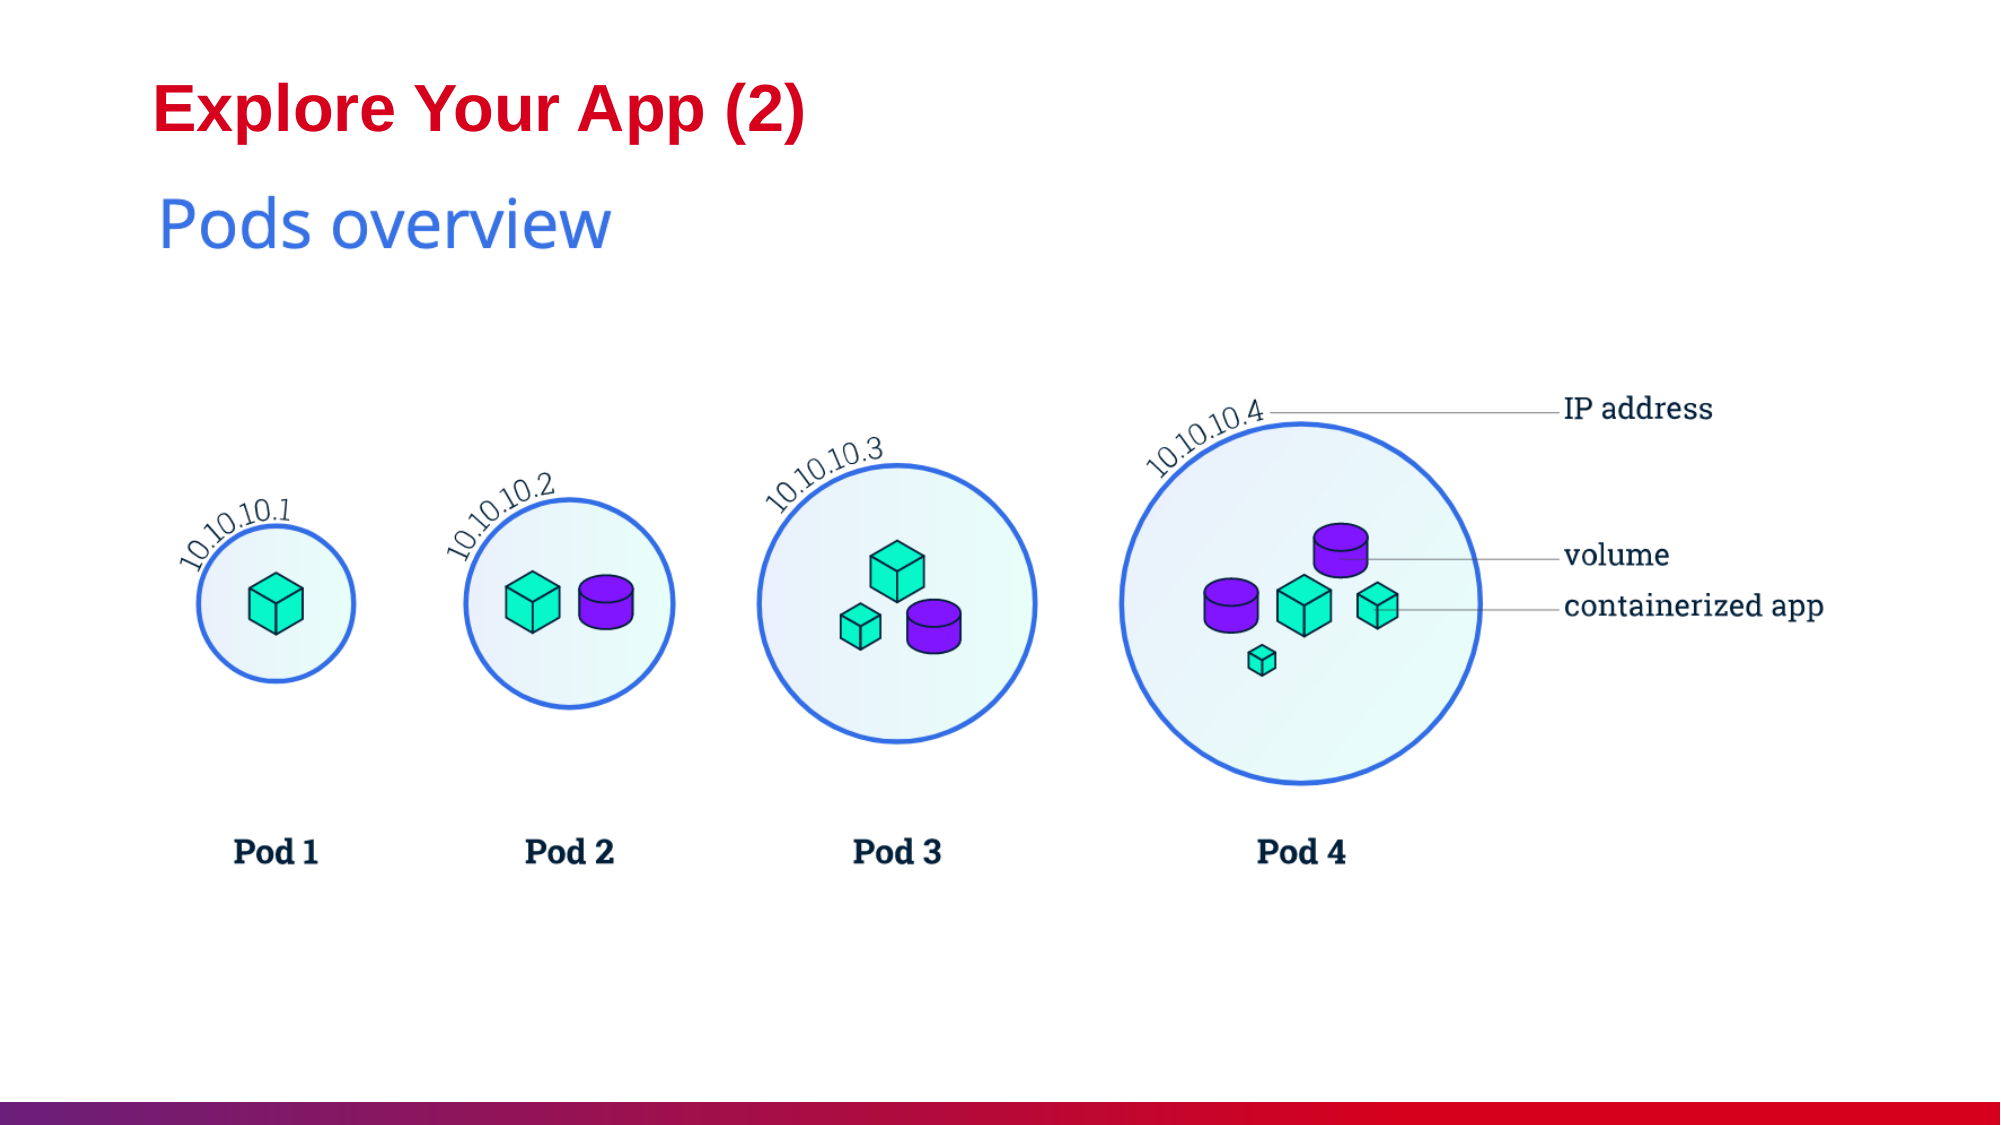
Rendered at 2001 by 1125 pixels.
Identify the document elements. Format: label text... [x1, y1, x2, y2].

picture [147, 169, 1853, 895]
title Explore Your App (2) [137, 66, 1826, 155]
